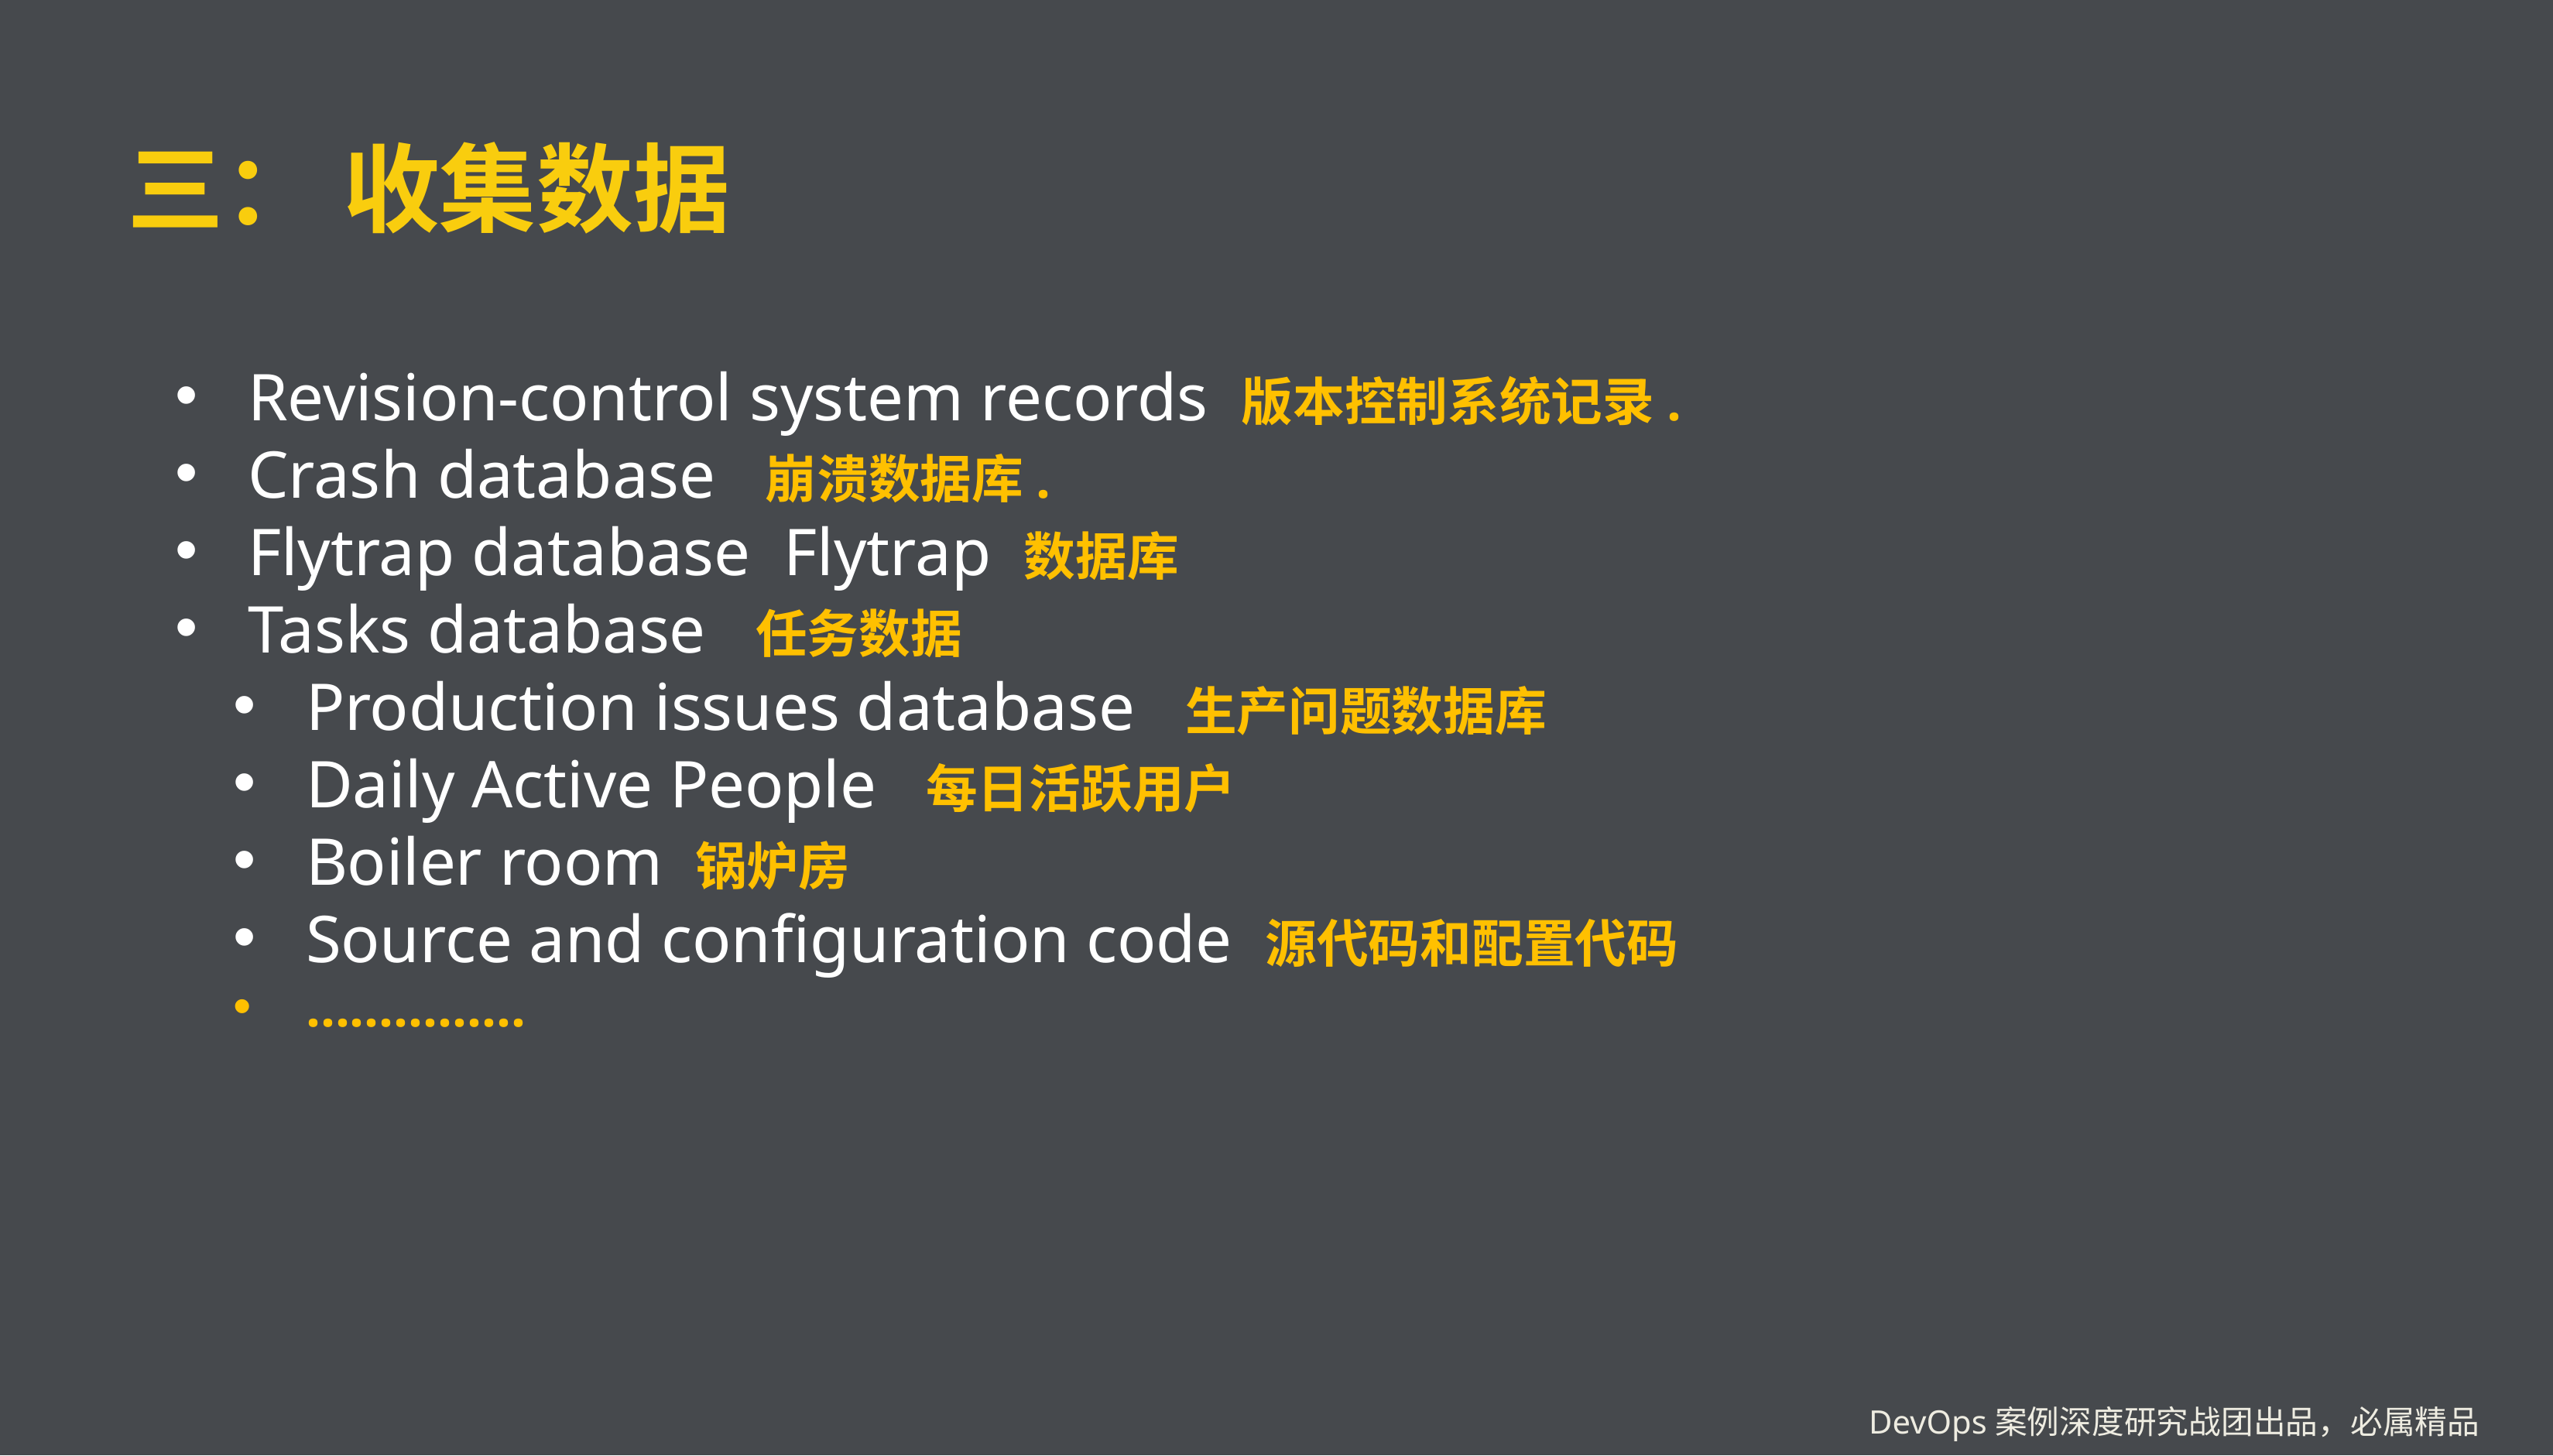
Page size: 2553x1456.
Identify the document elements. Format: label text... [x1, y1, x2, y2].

text_box Revision-control system records 版本控制系统记录. Crash database 崩溃数据库. Flytrap database Flytrap 数据库 Tasks database 任务数据 Production issues database 生产问题数据库 Daily Active People 每日活跃用户 Boiler room 锅炉房 Source and configuration code 源代码和配置代码 …………… [163, 350, 2390, 1303]
title 三： 收集数据 [127, 128, 2425, 372]
